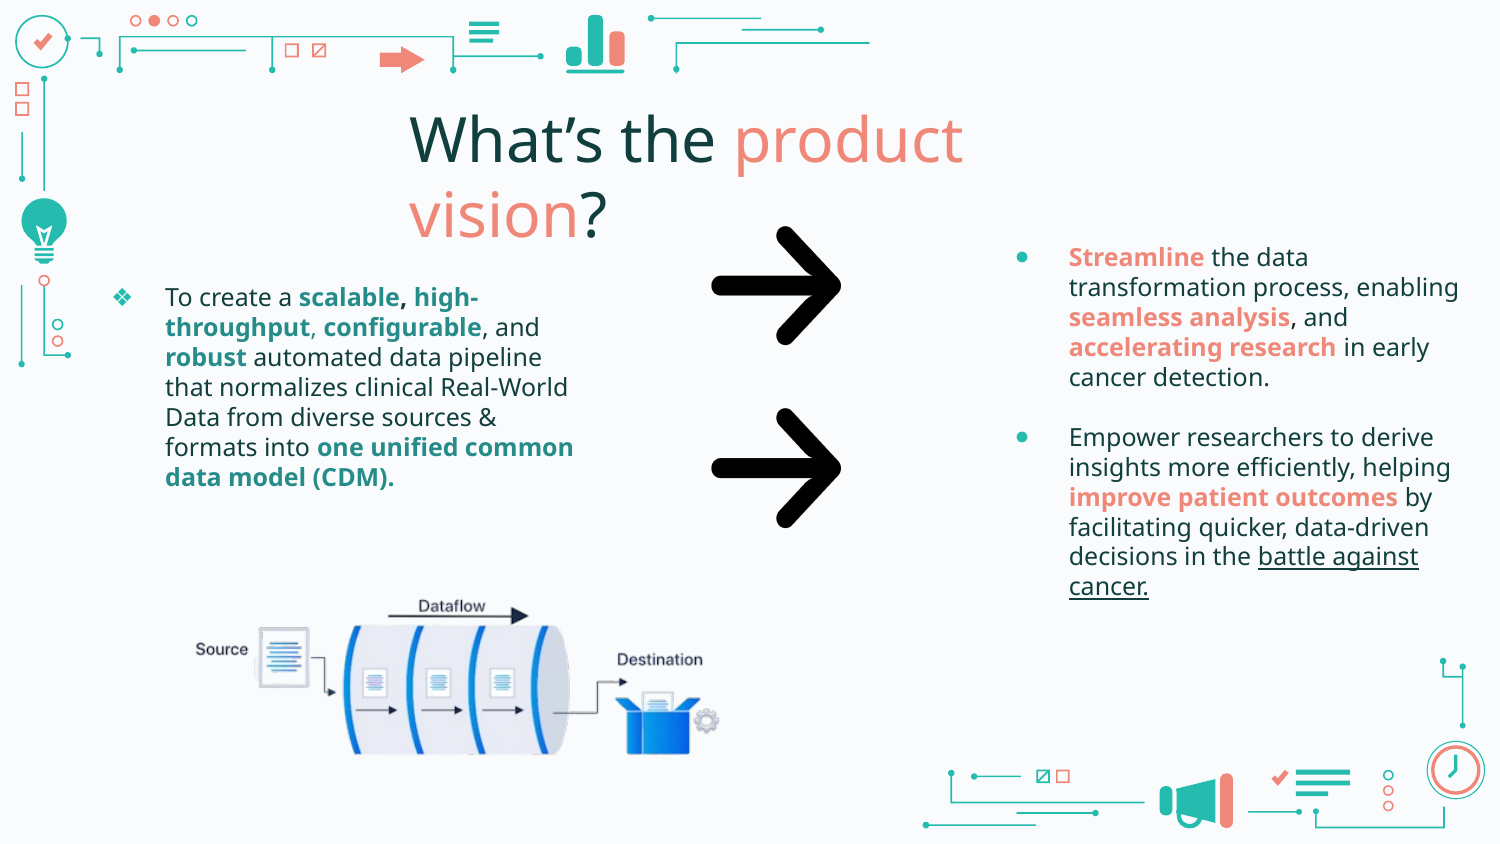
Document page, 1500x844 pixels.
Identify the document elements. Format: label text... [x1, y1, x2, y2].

text_box Streamline the data transformation process, enabling seamless analysis, and accelerating research in early cancer detection. Empower researchers to derive insights more efficiently, helping improve patient outcomes by facilitating quicker, data-driven decisions in the battle against cancer. [978, 226, 1476, 599]
picture [142, 580, 747, 783]
title What’s the product vision? [394, 85, 1106, 183]
subtitle To create a scalable, high-throughput, configurable, and robust automated data pipeline that normalizes clinical Real-World Data from diverse sources & formats into one unified common data model (CDM). [75, 266, 597, 510]
picture [711, 398, 841, 538]
picture [711, 215, 841, 356]
